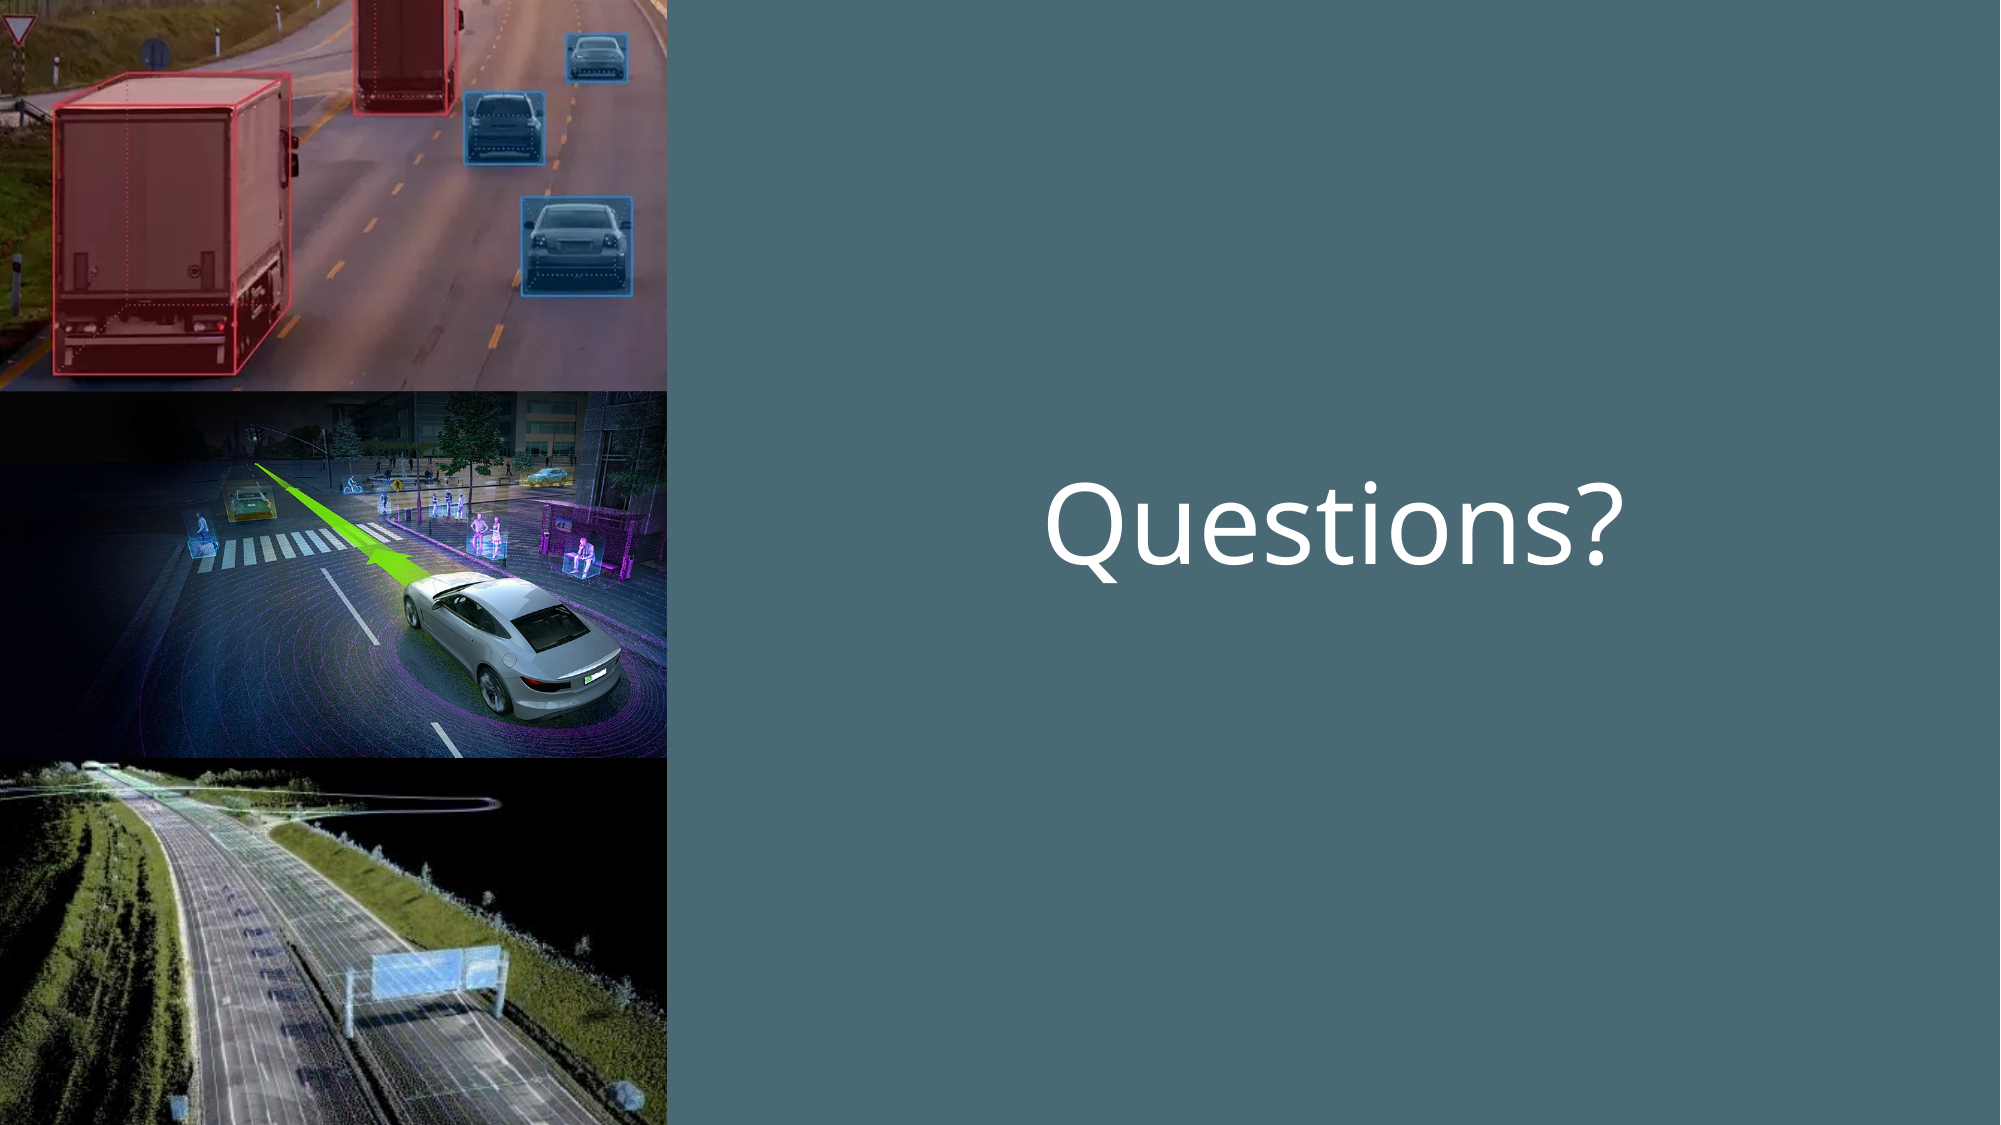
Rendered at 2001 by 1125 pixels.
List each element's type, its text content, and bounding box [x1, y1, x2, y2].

text_box Questions? [1041, 451, 2000, 587]
picture [0, 0, 667, 1125]
